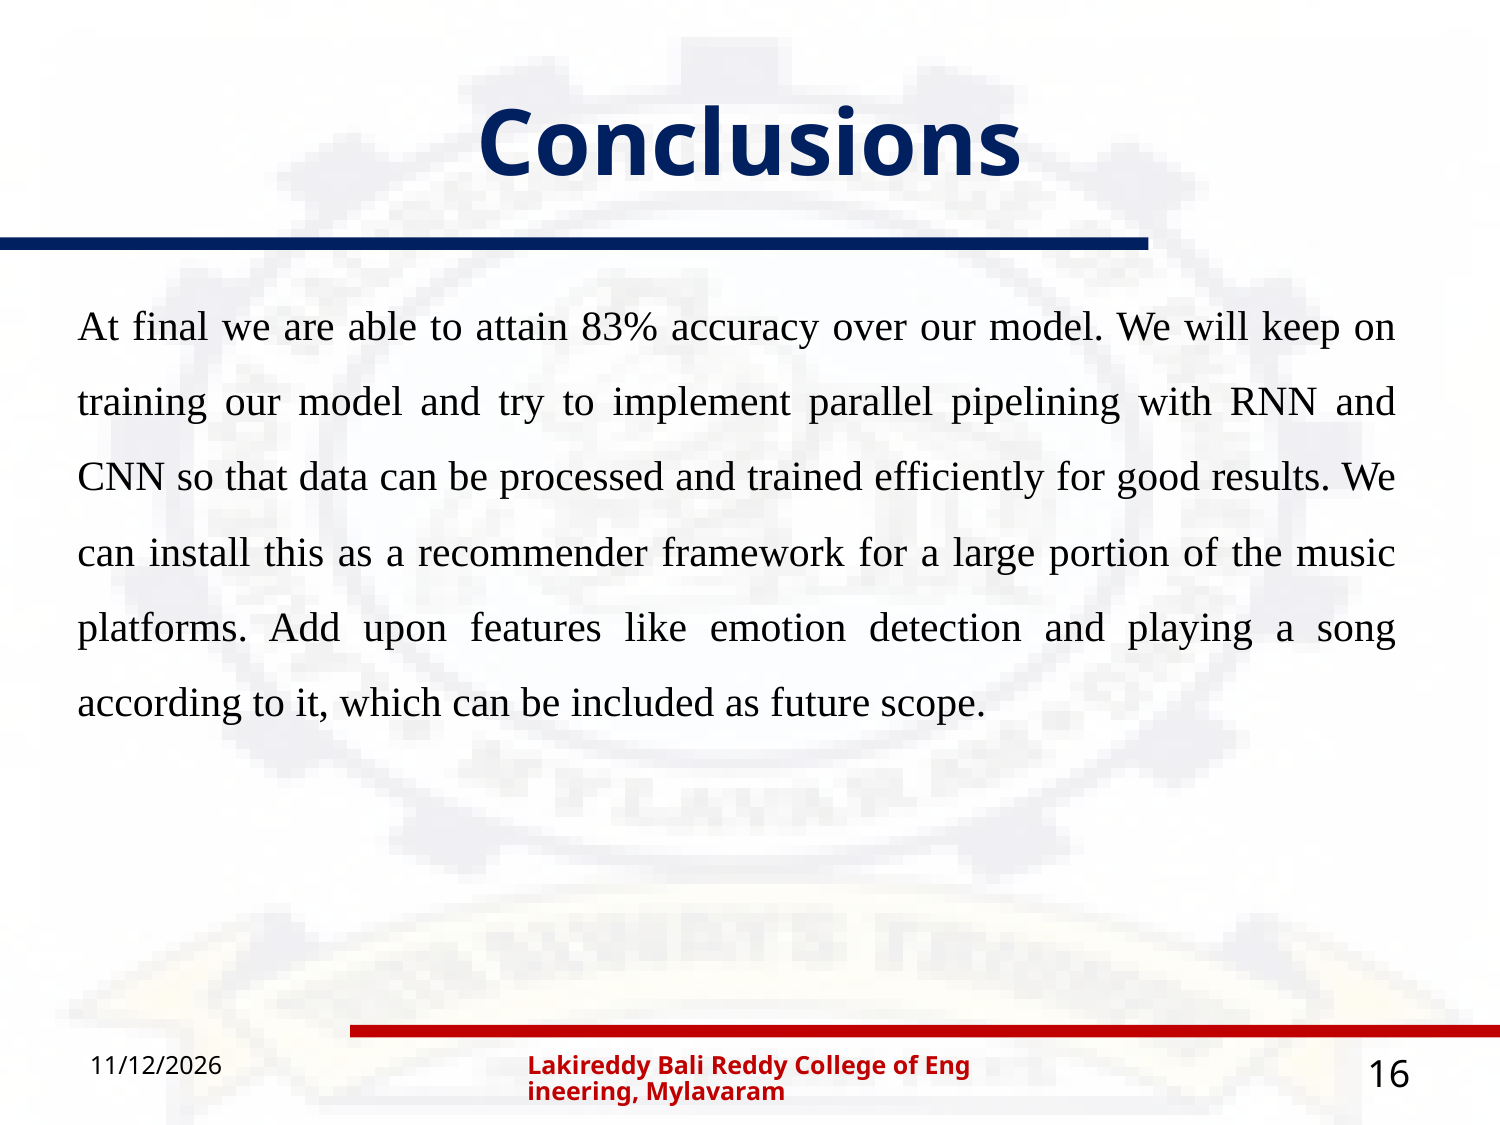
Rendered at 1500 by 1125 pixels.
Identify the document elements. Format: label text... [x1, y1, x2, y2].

slide_number 16 [1074, 1042, 1425, 1103]
list At final we are able to attain 83% accuracy over our model. We will keep on training our model and try to implement parallel pipelining with RNN and CNN so that data can be processed and trained efficiently for good results. We can install this as a recommender framework for a large portion of the music platforms. Add upon features like emotion detection and playing a song according to it, which can be included as future scope. [62, 266, 1413, 1009]
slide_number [75, 1042, 425, 1103]
title Conclusions [75, 45, 1425, 233]
footer Lakireddy Bali Reddy College of Engineering, Mylavaram [512, 1042, 988, 1103]
